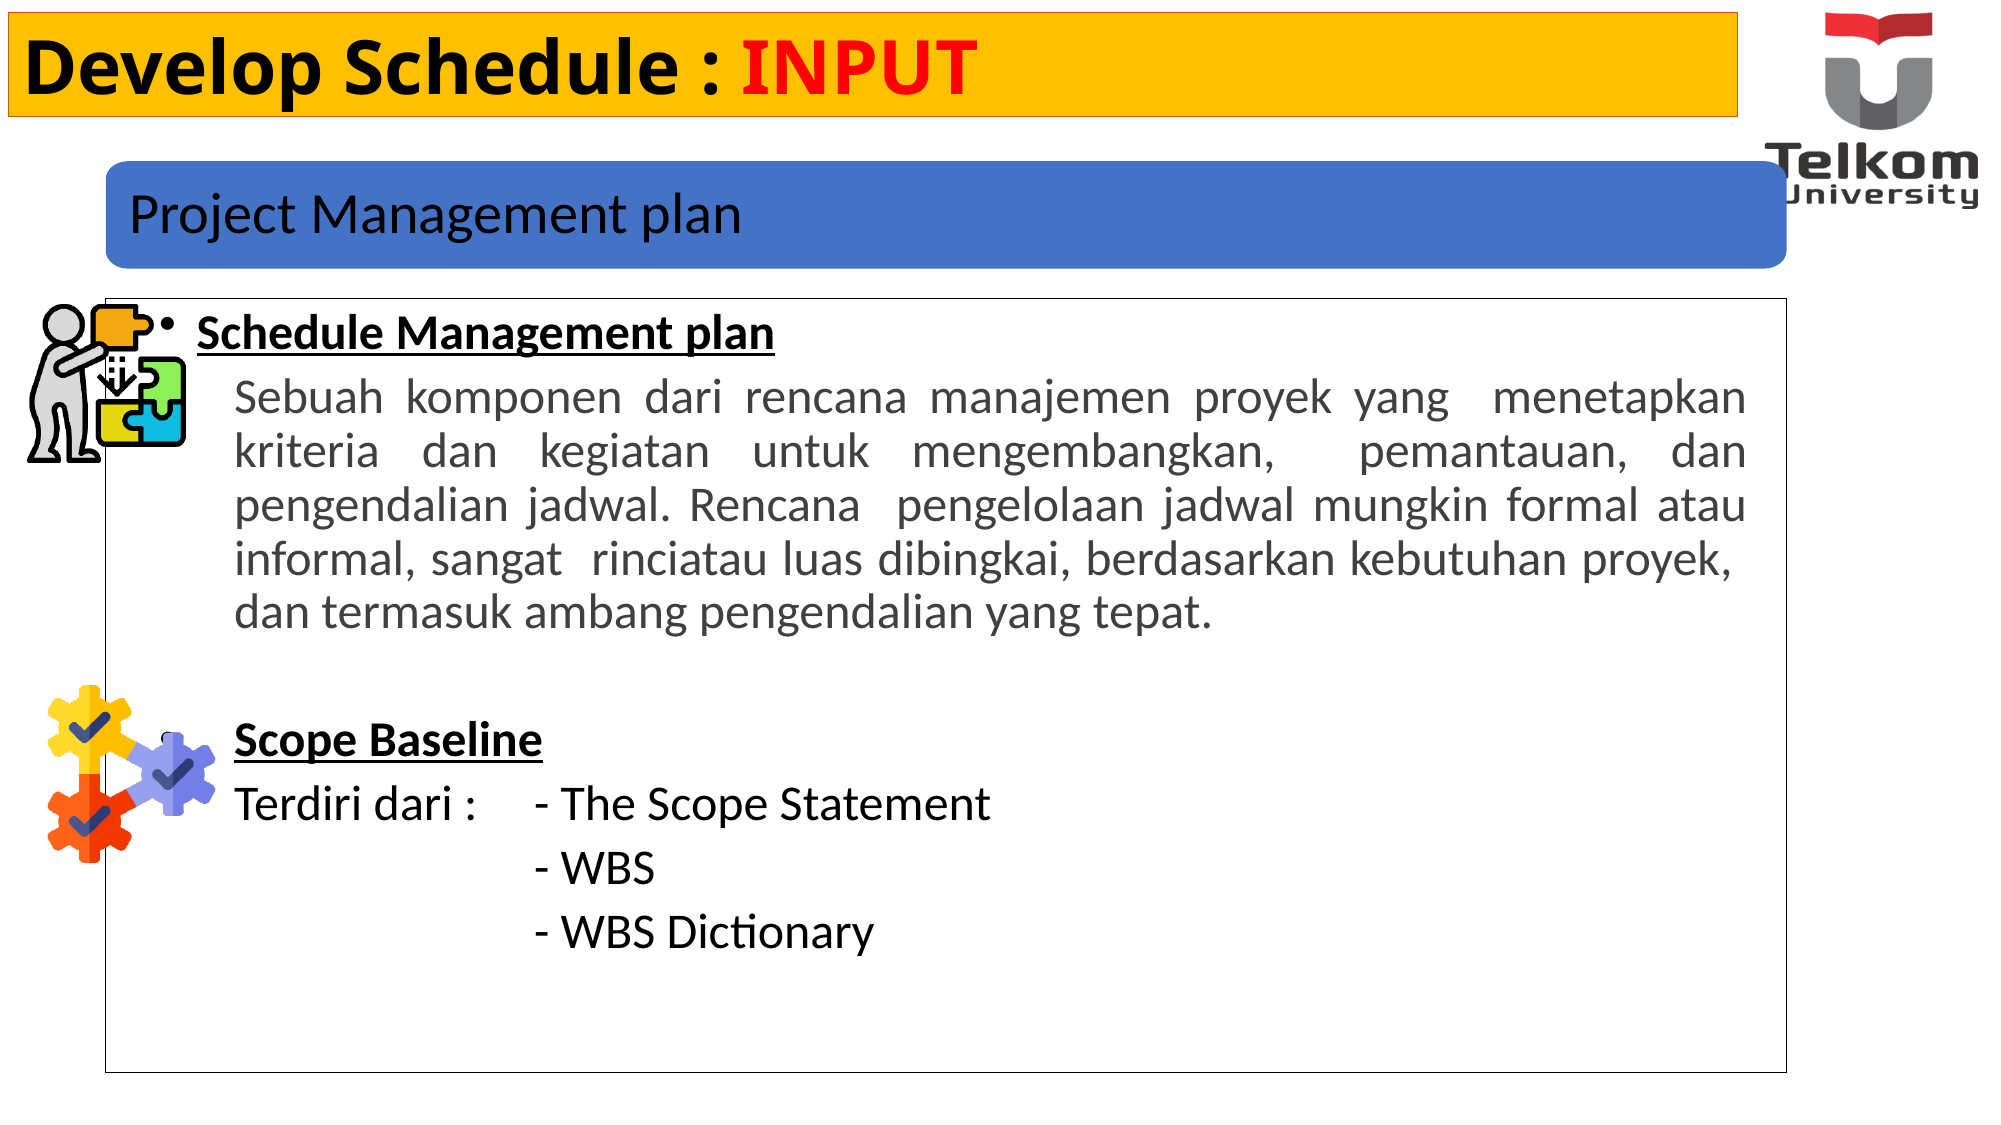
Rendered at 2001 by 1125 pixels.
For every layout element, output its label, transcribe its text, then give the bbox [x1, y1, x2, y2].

picture [1764, 12, 1978, 209]
text_box Project Management plan [105, 161, 1787, 269]
picture [42, 685, 220, 863]
text_box Develop Schedule : INPUT [8, 12, 1738, 117]
text_box Schedule Management plan Sebuah komponen dari rencana manajemen proyek yang menetapkan kriteria dan kegiatan untuk mengembangkan, pemantauan, dan pengendalian jadwal. Rencana pengelolaan jadwal mungkin formal atau informal, sangat rinciatau luas dibingkai, berdasarkan kebutuhan proyek, dan termasuk ambang pengendalian yang tepat. Scope Baseline Terdiri dari : - The Scope Statement - WBS - WBS Dictionary [105, 298, 1787, 1073]
picture [21, 298, 191, 468]
